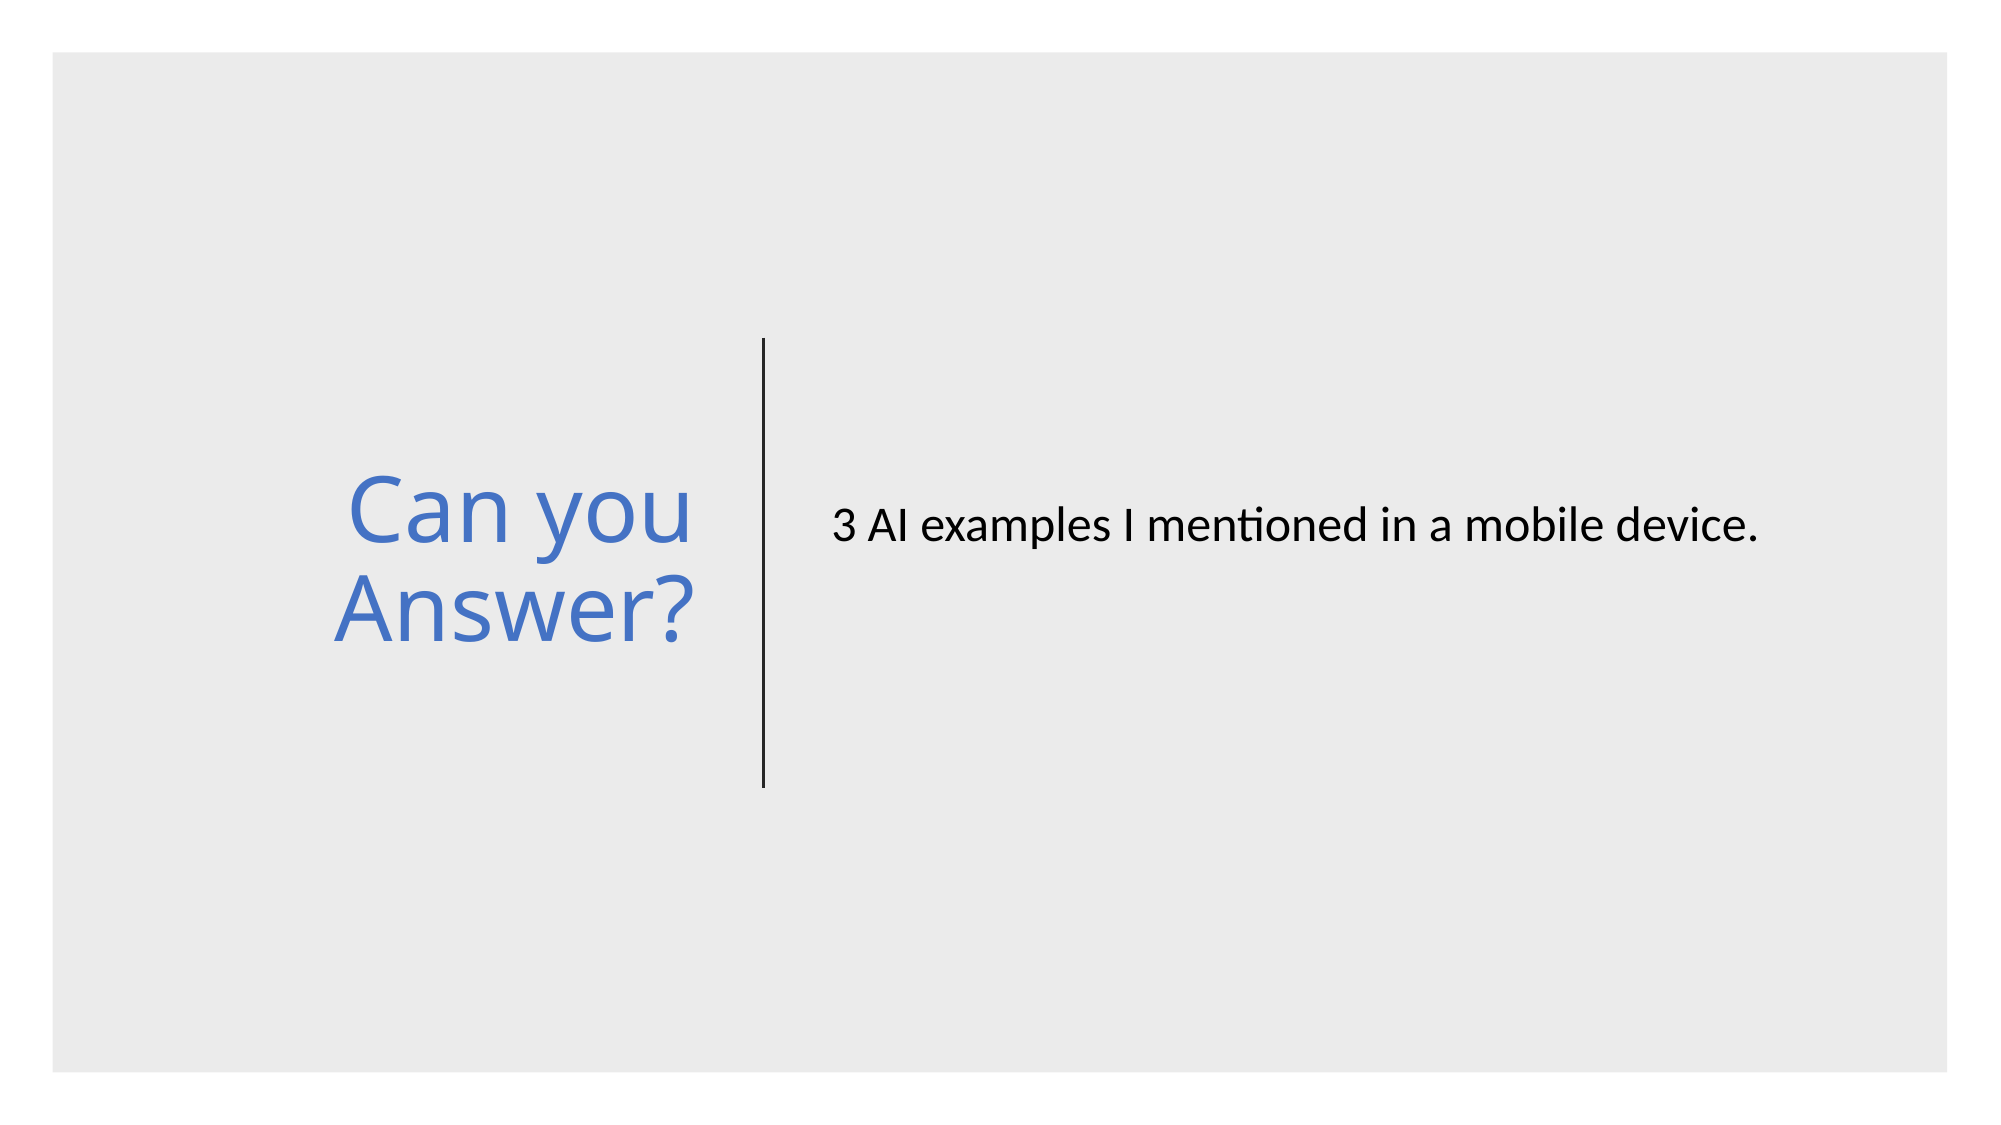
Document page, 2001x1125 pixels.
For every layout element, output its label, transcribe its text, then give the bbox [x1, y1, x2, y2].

list 3 AI examples I mentioned in a mobile device. [816, 158, 1863, 967]
text_box [52, 51, 1948, 1073]
title Can you Answer? [137, 158, 711, 967]
